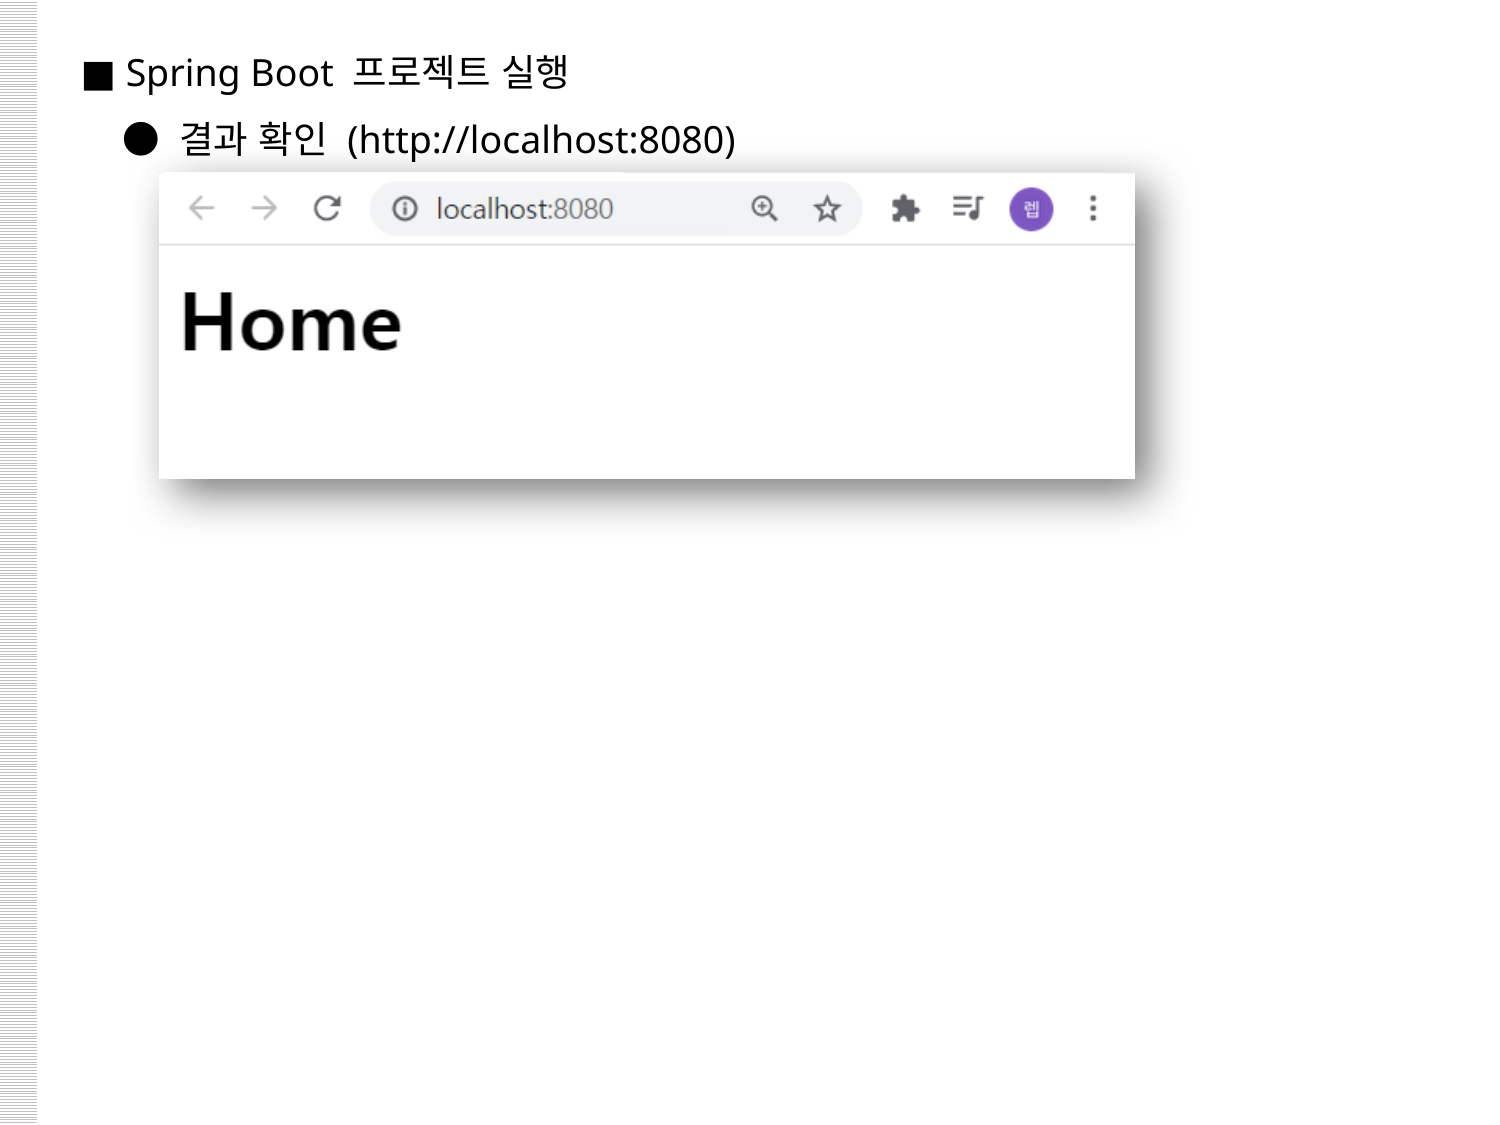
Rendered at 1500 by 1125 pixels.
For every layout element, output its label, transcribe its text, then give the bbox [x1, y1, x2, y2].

picture [159, 172, 1135, 480]
text_box ■ Spring Boot 프로젝트 실행 ● 결과 확인 (http://localhost:8080) [65, 19, 752, 169]
table_cell Pointcut으로 지정된 메소드 호출 후에 동작 [184, 163, 752, 169]
